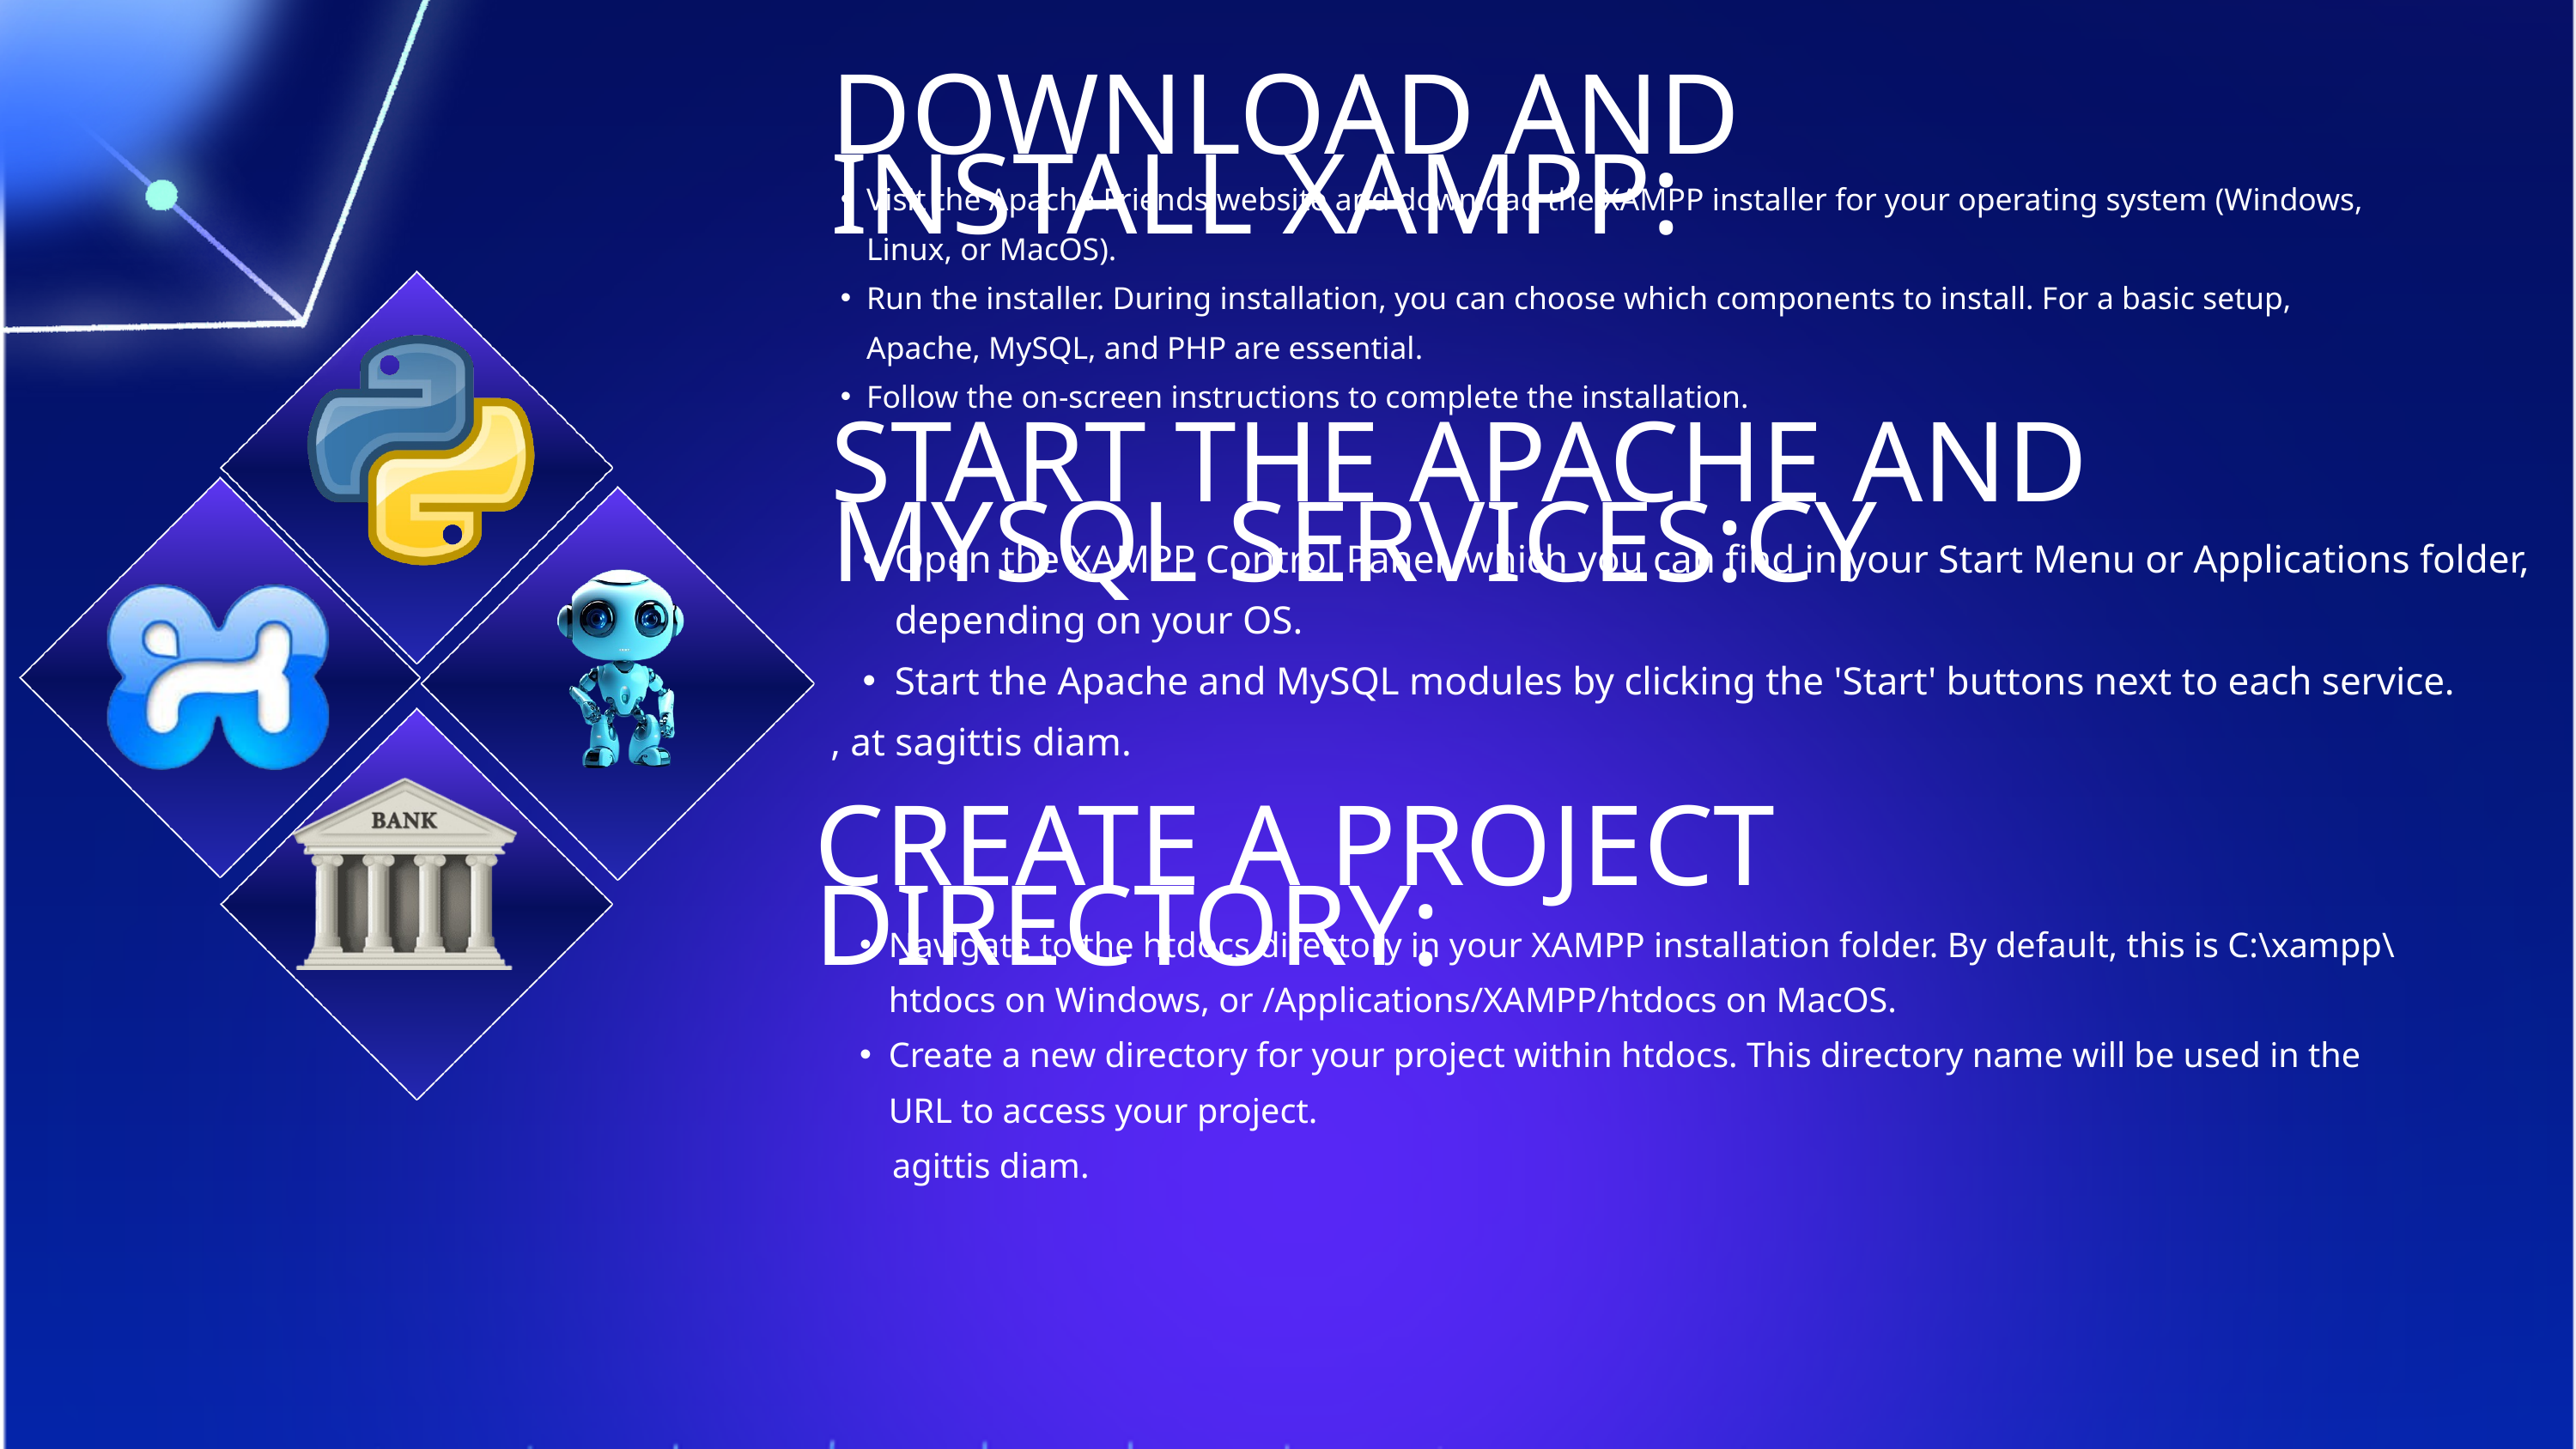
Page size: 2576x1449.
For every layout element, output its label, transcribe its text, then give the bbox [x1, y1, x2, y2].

text_box [550, 486, 815, 549]
text_box [292, 329, 550, 587]
text_box [0, 0, 550, 407]
text_box Visit the Apache Friends website and download the XAMPP installer for your operating system (Windows, Linux, or MacOS). Run the installer. During installation, you can choose which components to install. For a basic setup, Apache, MySQL, and PHP are essential. Follow the on-screen instructions to complete the installation. [814, 167, 2390, 464]
text_box Open the XAMPP Control Panel, which you can find in your Start Menu or Applications folder, depending on your OS. Start the Apache and MySQL modules by clicking the 'Start' buttons next to each service. , at sagittis diam. [830, 519, 2572, 825]
text_box CREATE A PROJECT DIRECTORY: [814, 828, 1905, 988]
text_box START THE APACHE AND MYSQL SERVICES:CY [830, 444, 2299, 519]
text_box [19, 476, 292, 878]
text_box [254, 761, 550, 970]
text_box [0, 0, 2576, 1449]
text_box [613, 780, 815, 881]
text_box [220, 780, 613, 1100]
text_box Navigate to the htdocs directory in your XAMPP installation folder. By default, this is C:\xampp\htdocs on Windows, or /Applications/XAMPP/htdocs on MacOS. Create a new directory for your project within htdocs. This directory name will be used in the URL to access your project. agittis diam. [830, 908, 2418, 1240]
text_box [420, 549, 830, 780]
text_box DOWNLOAD AND INSTALL XAMPP: [830, 96, 1843, 167]
text_box [220, 407, 292, 476]
text_box [55, 559, 385, 797]
text_box [550, 270, 613, 486]
text_box [385, 587, 420, 761]
